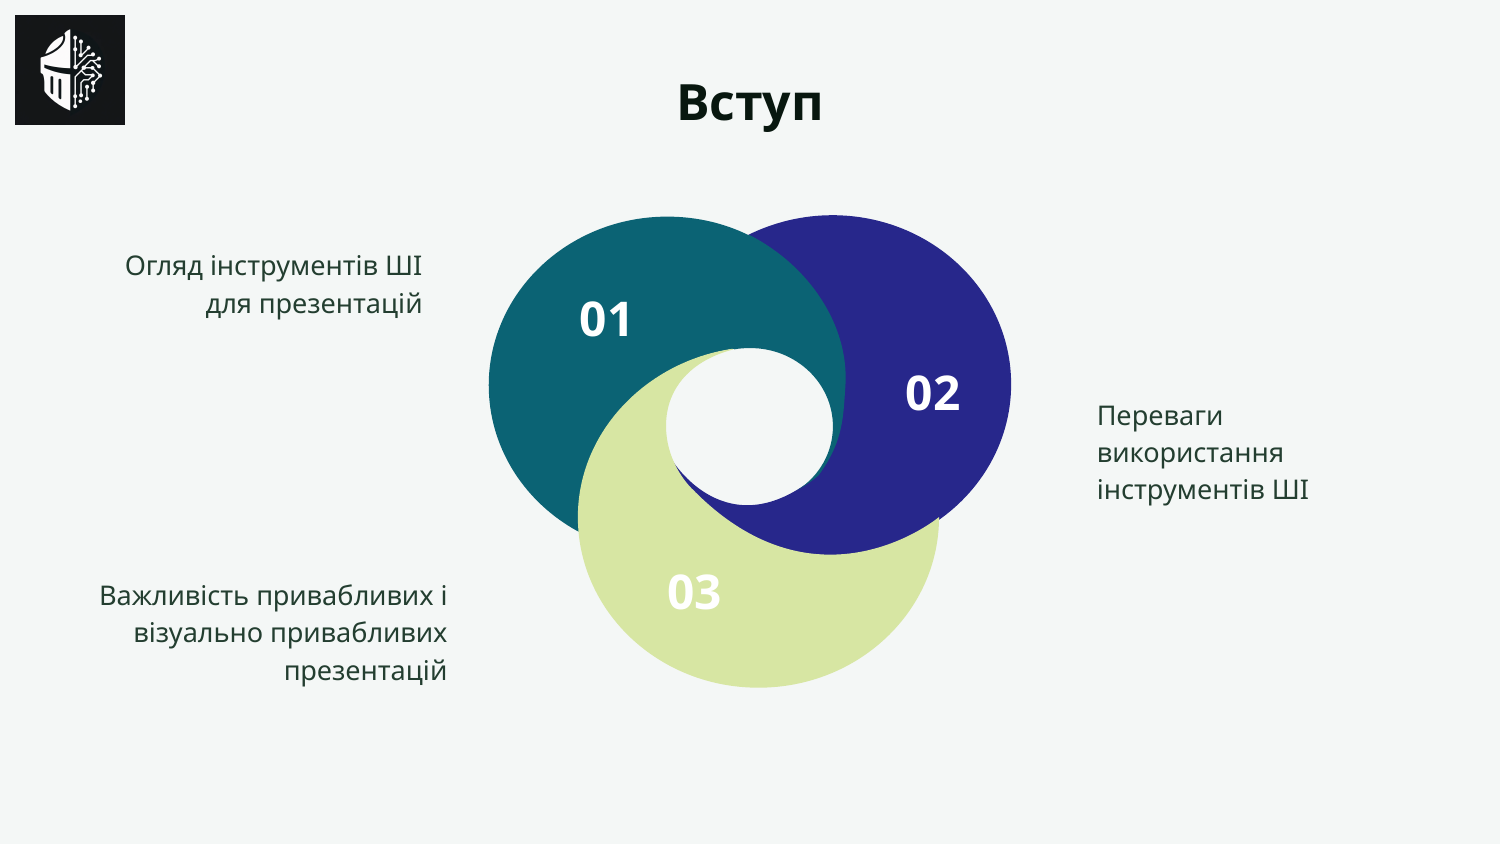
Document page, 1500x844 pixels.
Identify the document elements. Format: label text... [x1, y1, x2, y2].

subtitle Огляд інструментів ШІ для презентацій [76, 228, 438, 364]
subtitle Переваги використання інструментів ШІ [1081, 378, 1426, 602]
title Вступ [283, 65, 1217, 136]
subtitle Важливість привабливих і візуально привабливих презентацій [74, 558, 463, 704]
picture [15, 15, 126, 126]
